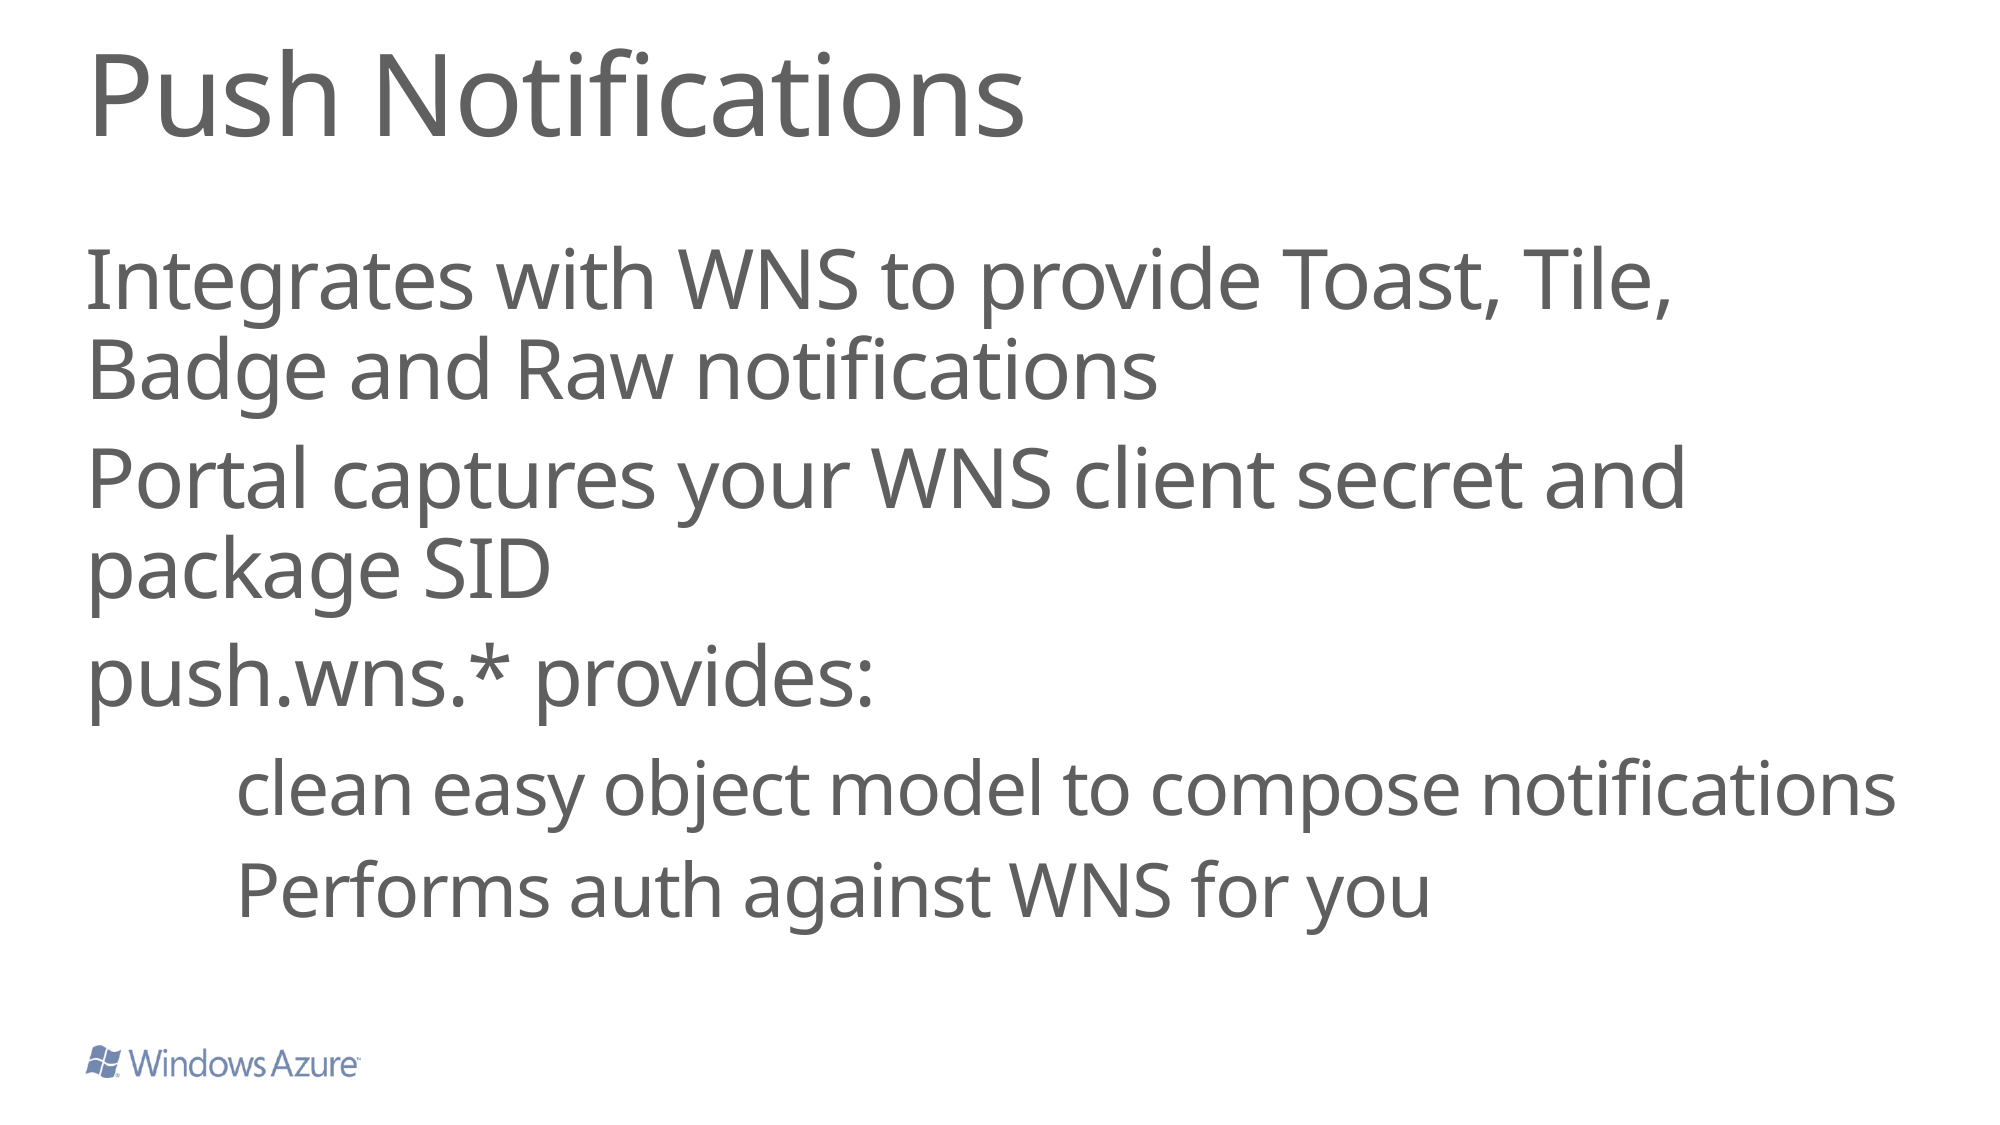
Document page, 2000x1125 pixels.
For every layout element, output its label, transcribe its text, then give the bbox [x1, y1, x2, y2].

list Integrates with WNS to provide Toast, Tile, Badge and Raw notifications Portal captures your WNS client secret and package SID push.wns.* provides: clean easy object model to compose notifications Performs auth against WNS for you [85, 237, 1914, 1060]
title Push Notifications [85, 37, 1914, 162]
